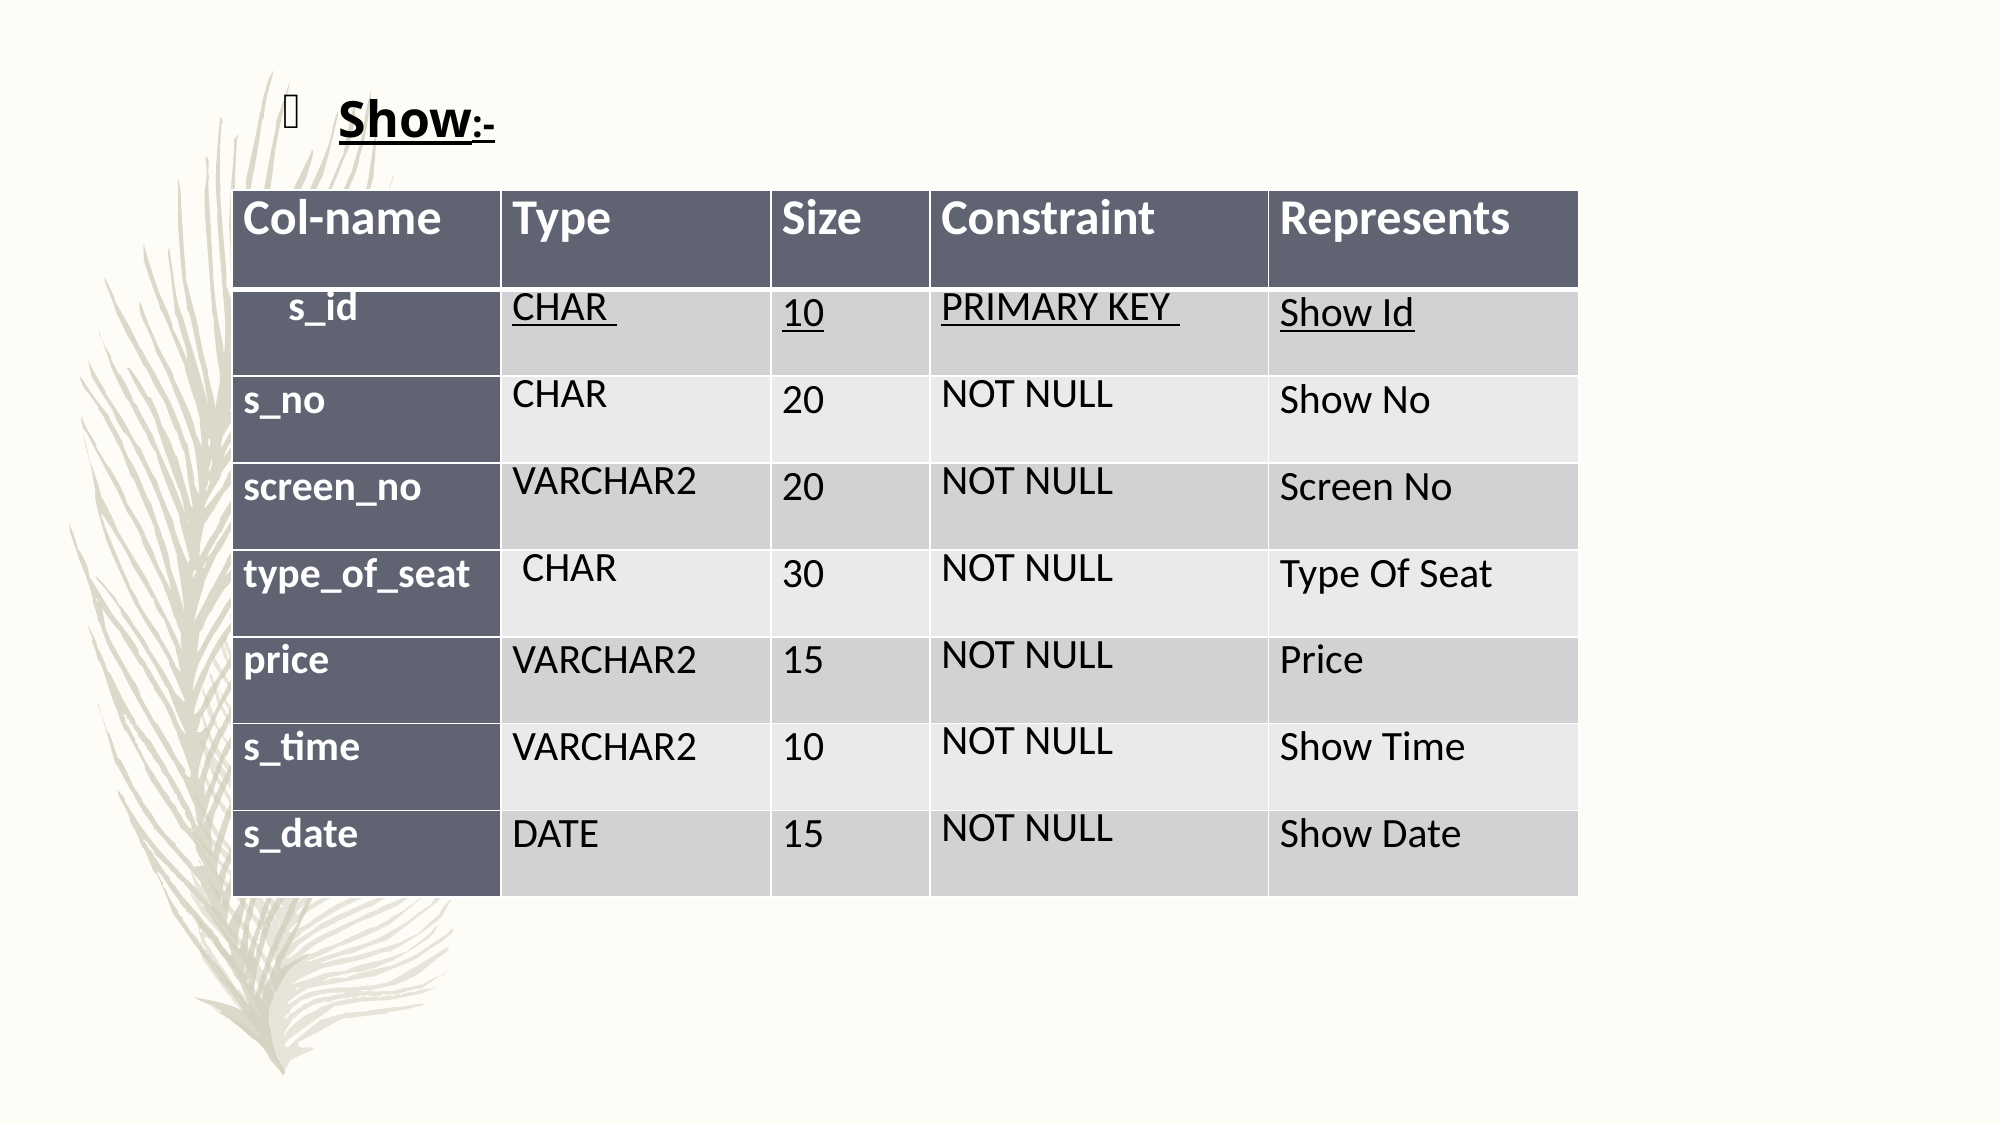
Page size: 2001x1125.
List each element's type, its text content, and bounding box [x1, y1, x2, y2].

table_cell 20 [772, 377, 929, 462]
table_cell Show Id [1269, 364, 1578, 375]
table_cell s_date [233, 811, 500, 896]
table_cell 15 [772, 638, 929, 723]
table_cell 10 [772, 724, 929, 810]
table_cell NOT NULL [931, 811, 1268, 896]
table_cell CHAR [502, 377, 770, 462]
table_cell Price [1269, 638, 1578, 723]
table_cell DATE [502, 811, 770, 896]
table_cell 20 [772, 464, 929, 549]
table_cell Show No [1269, 377, 1578, 462]
table_cell s_time [233, 724, 500, 810]
table_cell VARCHAR2 [502, 724, 770, 810]
table_cell NOT NULL [931, 551, 1268, 636]
table_cell CHAR [502, 551, 770, 636]
table_cell screen_no [233, 464, 500, 549]
table_cell s_id [233, 364, 500, 375]
table_cell 10 [772, 364, 929, 375]
table_cell NOT NULL [931, 724, 1268, 810]
table_cell s_no [233, 377, 500, 462]
table_cell Type Of Seat [1269, 551, 1578, 636]
table_cell NOT NULL [931, 377, 1268, 462]
text_box Show:- [267, 79, 510, 155]
table_cell 30 [772, 551, 929, 636]
table_cell VARCHAR2 [502, 638, 770, 723]
table_cell Screen No [1269, 464, 1578, 549]
table_cell 15 [772, 811, 929, 896]
table_cell price [233, 638, 500, 723]
table_cell VARCHAR2 [502, 464, 770, 549]
table_cell Show Time [1269, 724, 1578, 810]
table_cell CHAR [502, 364, 770, 375]
table_cell Show Date [1269, 811, 1578, 896]
table_cell NOT NULL [931, 464, 1268, 549]
text_box [232, 190, 2000, 364]
table_cell PRIMARY KEY [931, 364, 1268, 375]
table_cell NOT NULL [931, 638, 1268, 723]
table_cell type_of_seat [233, 551, 500, 636]
